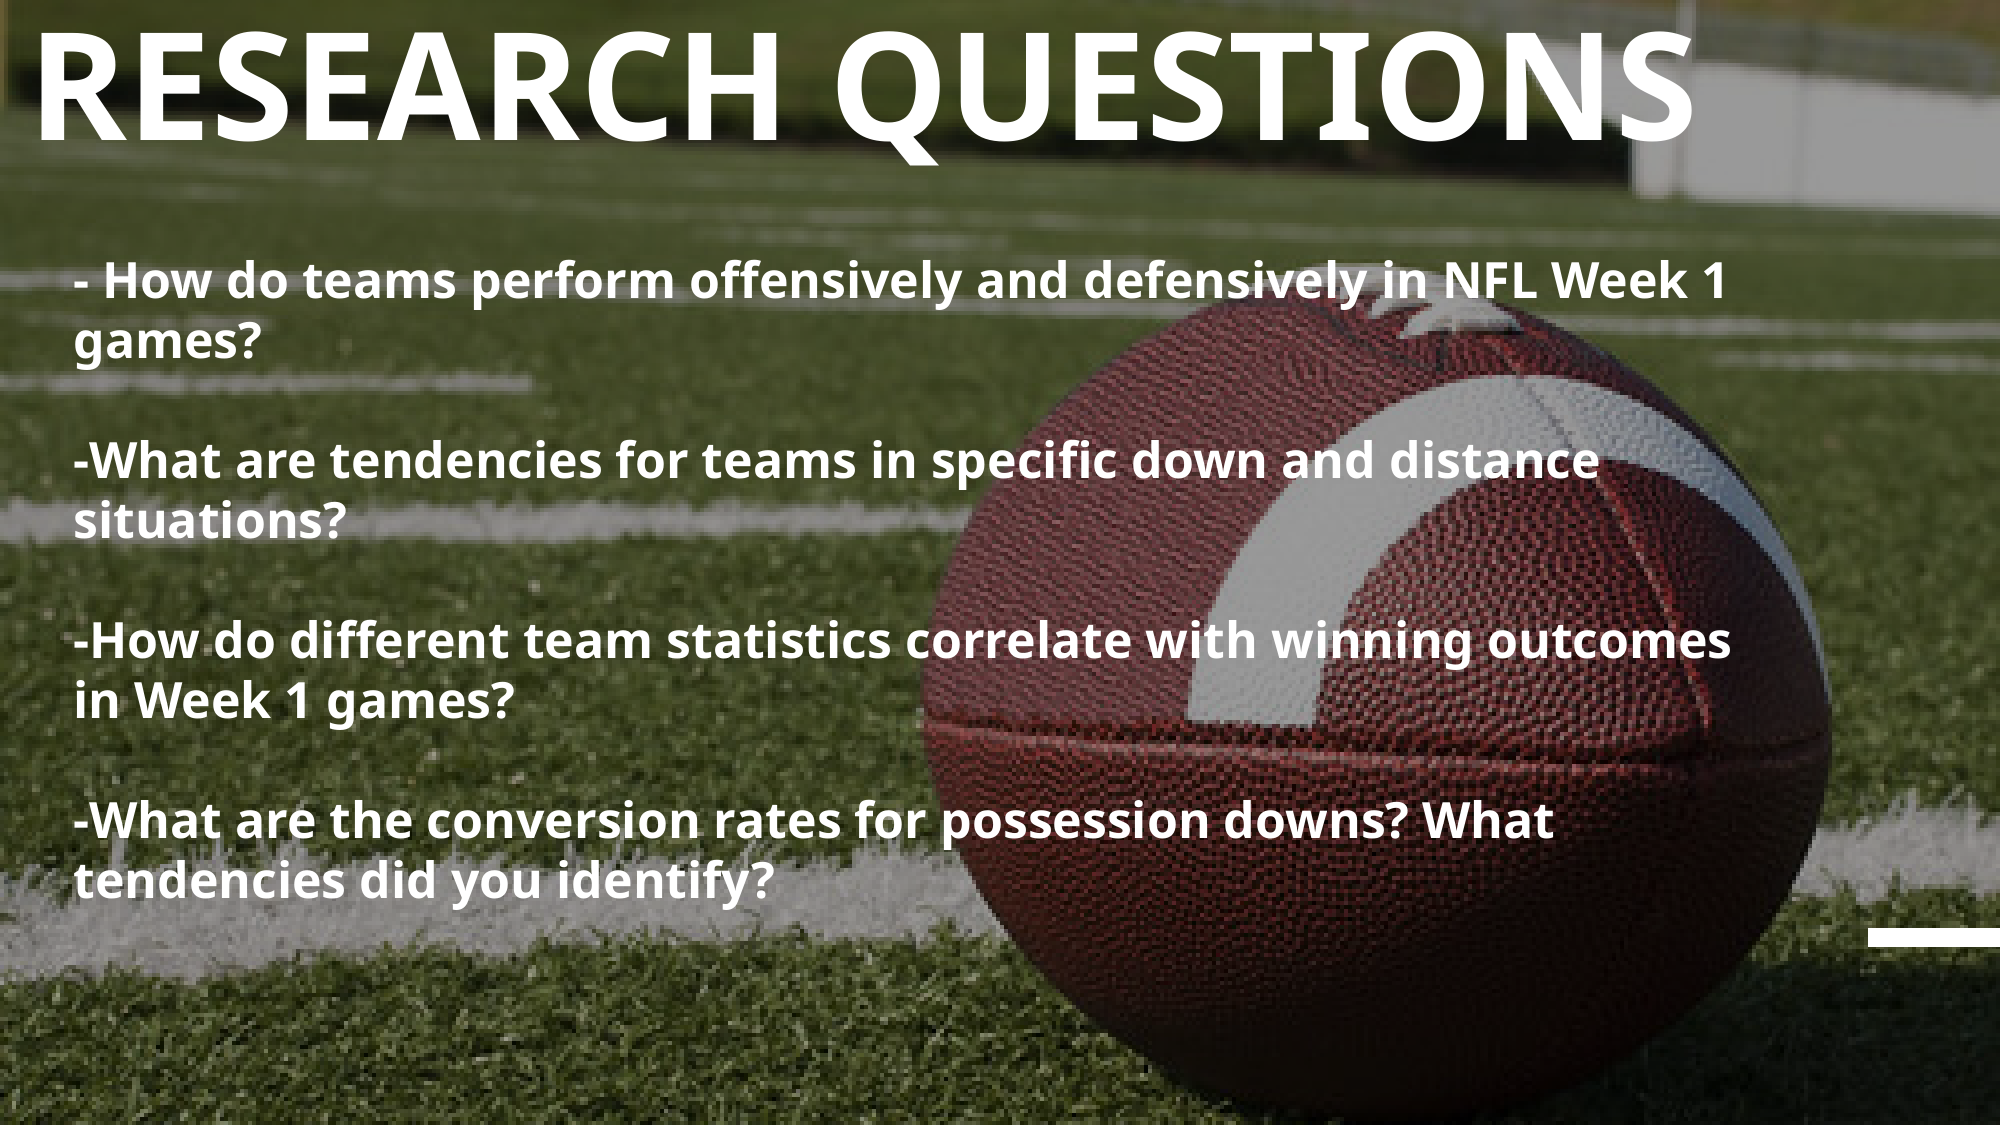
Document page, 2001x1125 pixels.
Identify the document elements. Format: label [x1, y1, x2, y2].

list [0, 0, 2000, 1125]
